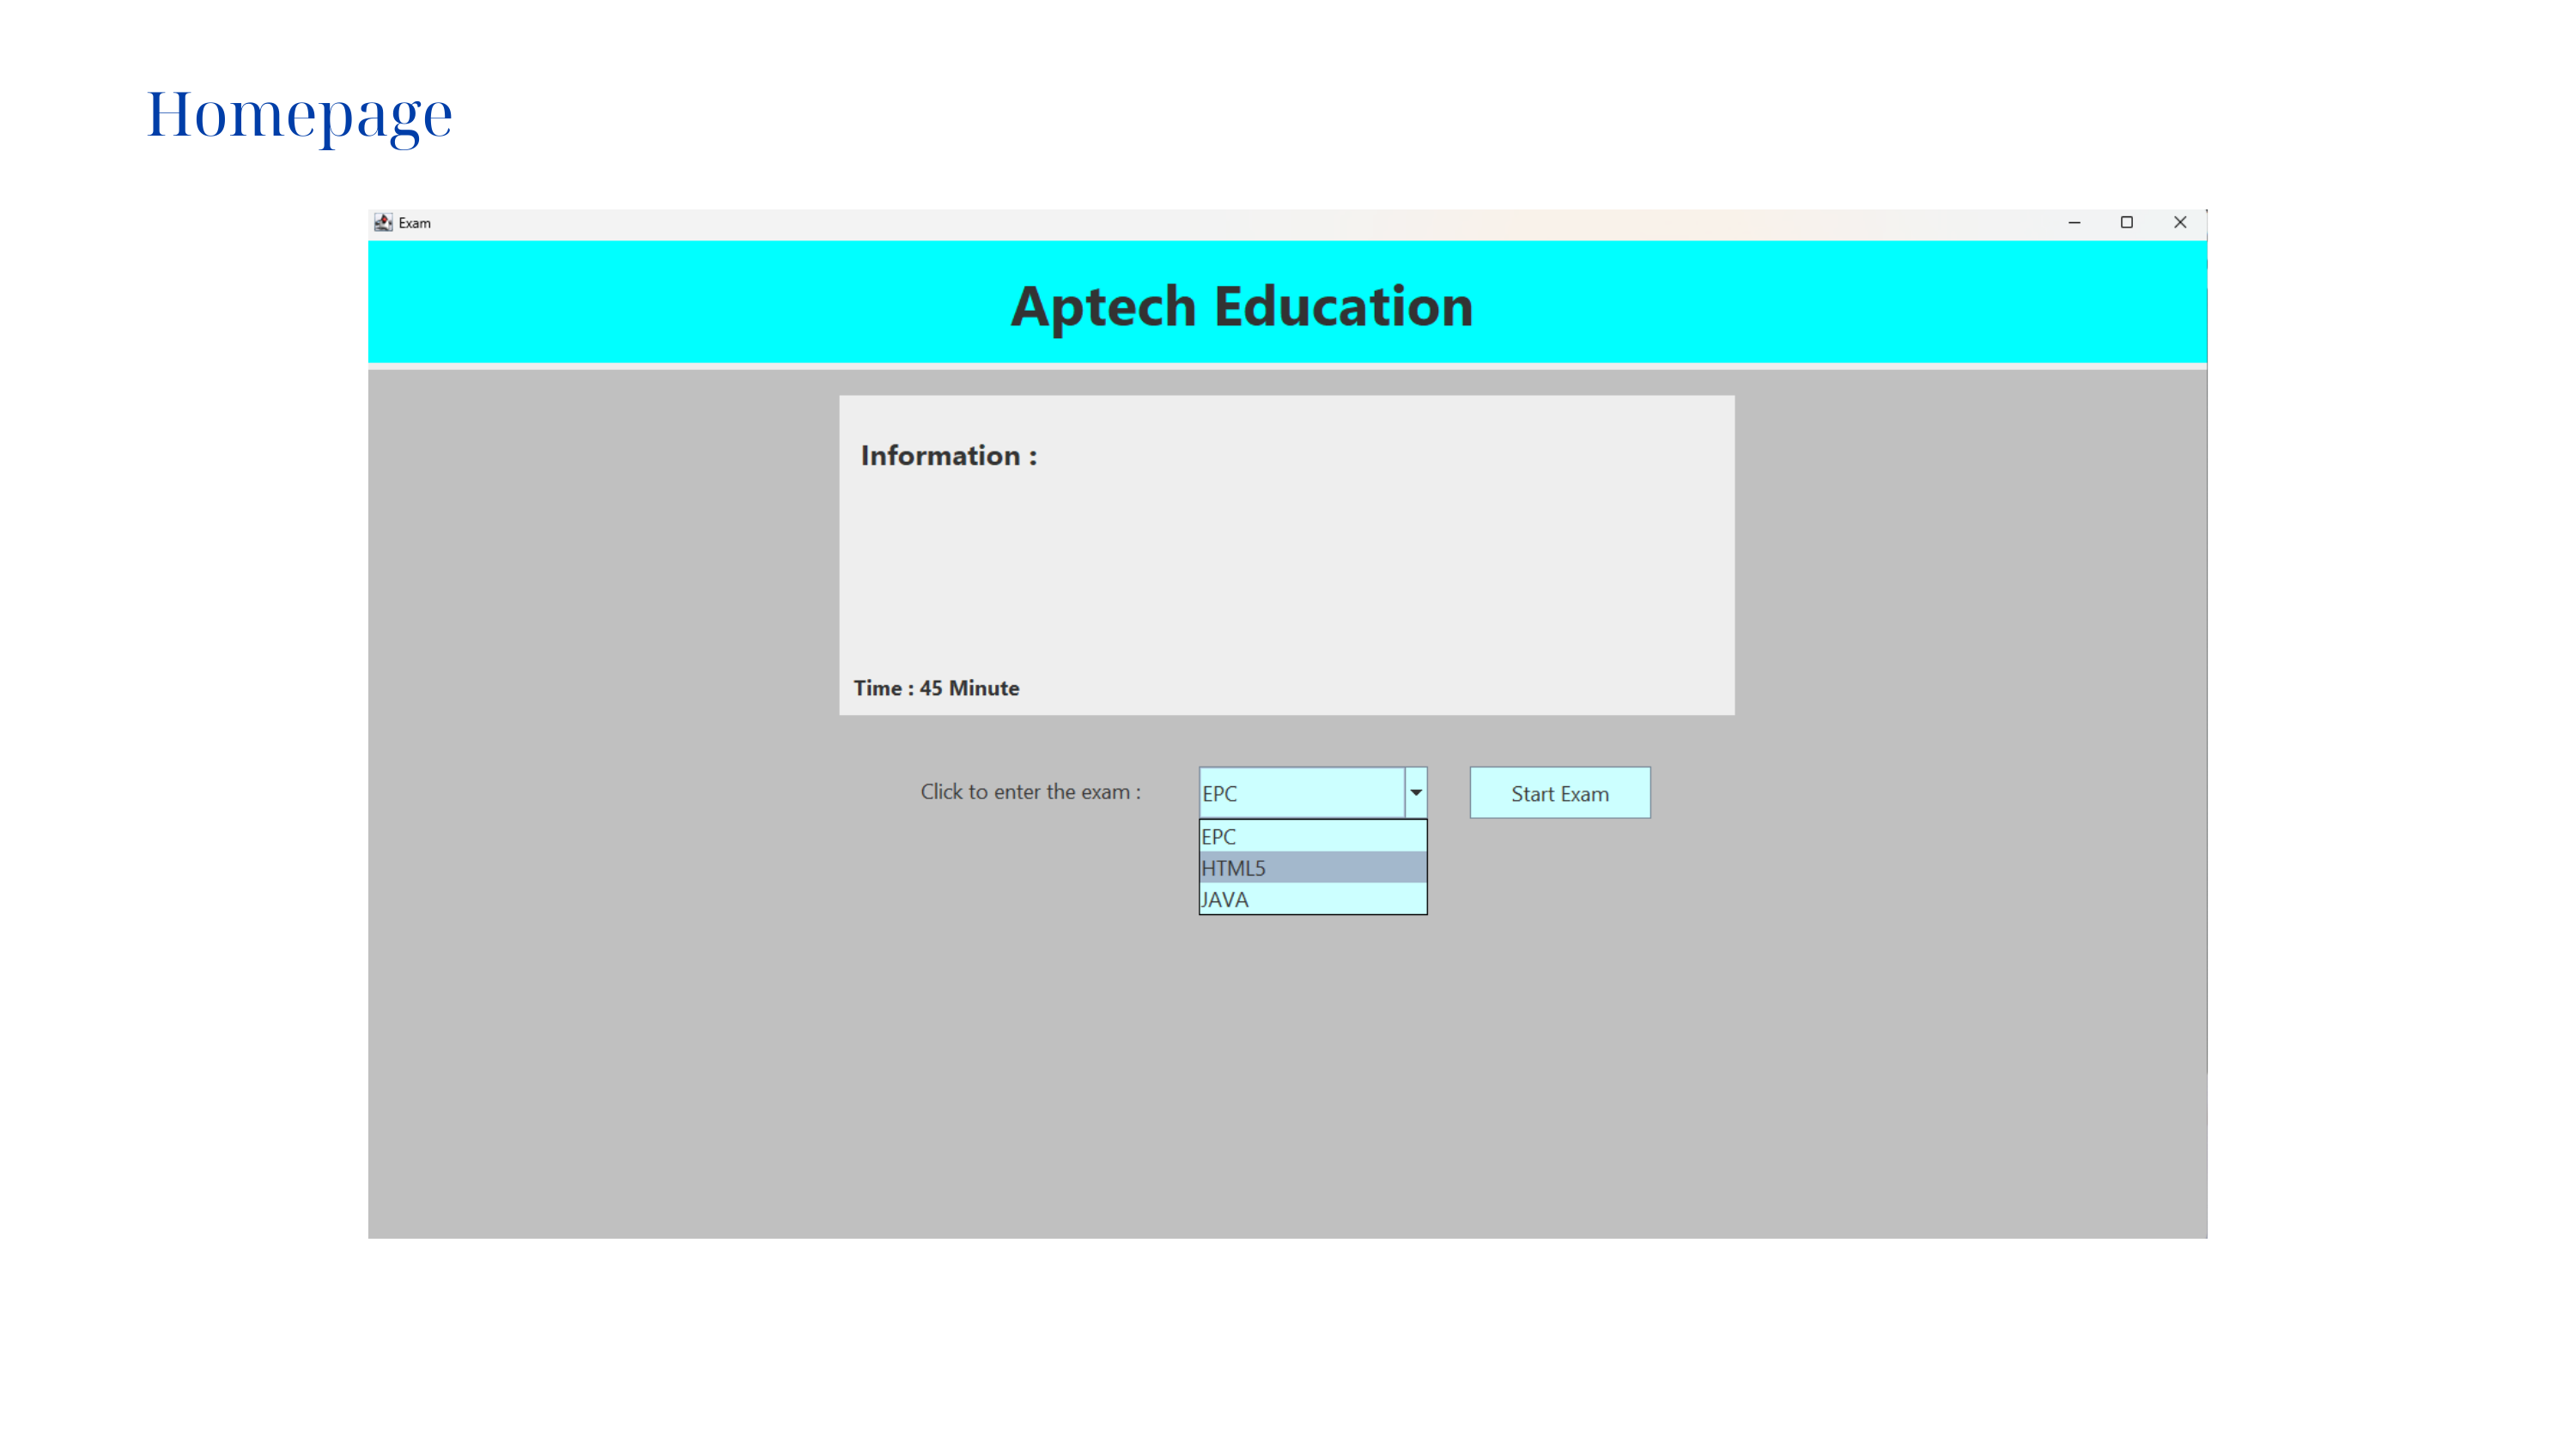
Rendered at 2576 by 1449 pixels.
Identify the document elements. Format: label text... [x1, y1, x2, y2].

text_box Homepage [144, 63, 455, 149]
text_box [368, 209, 2208, 1239]
